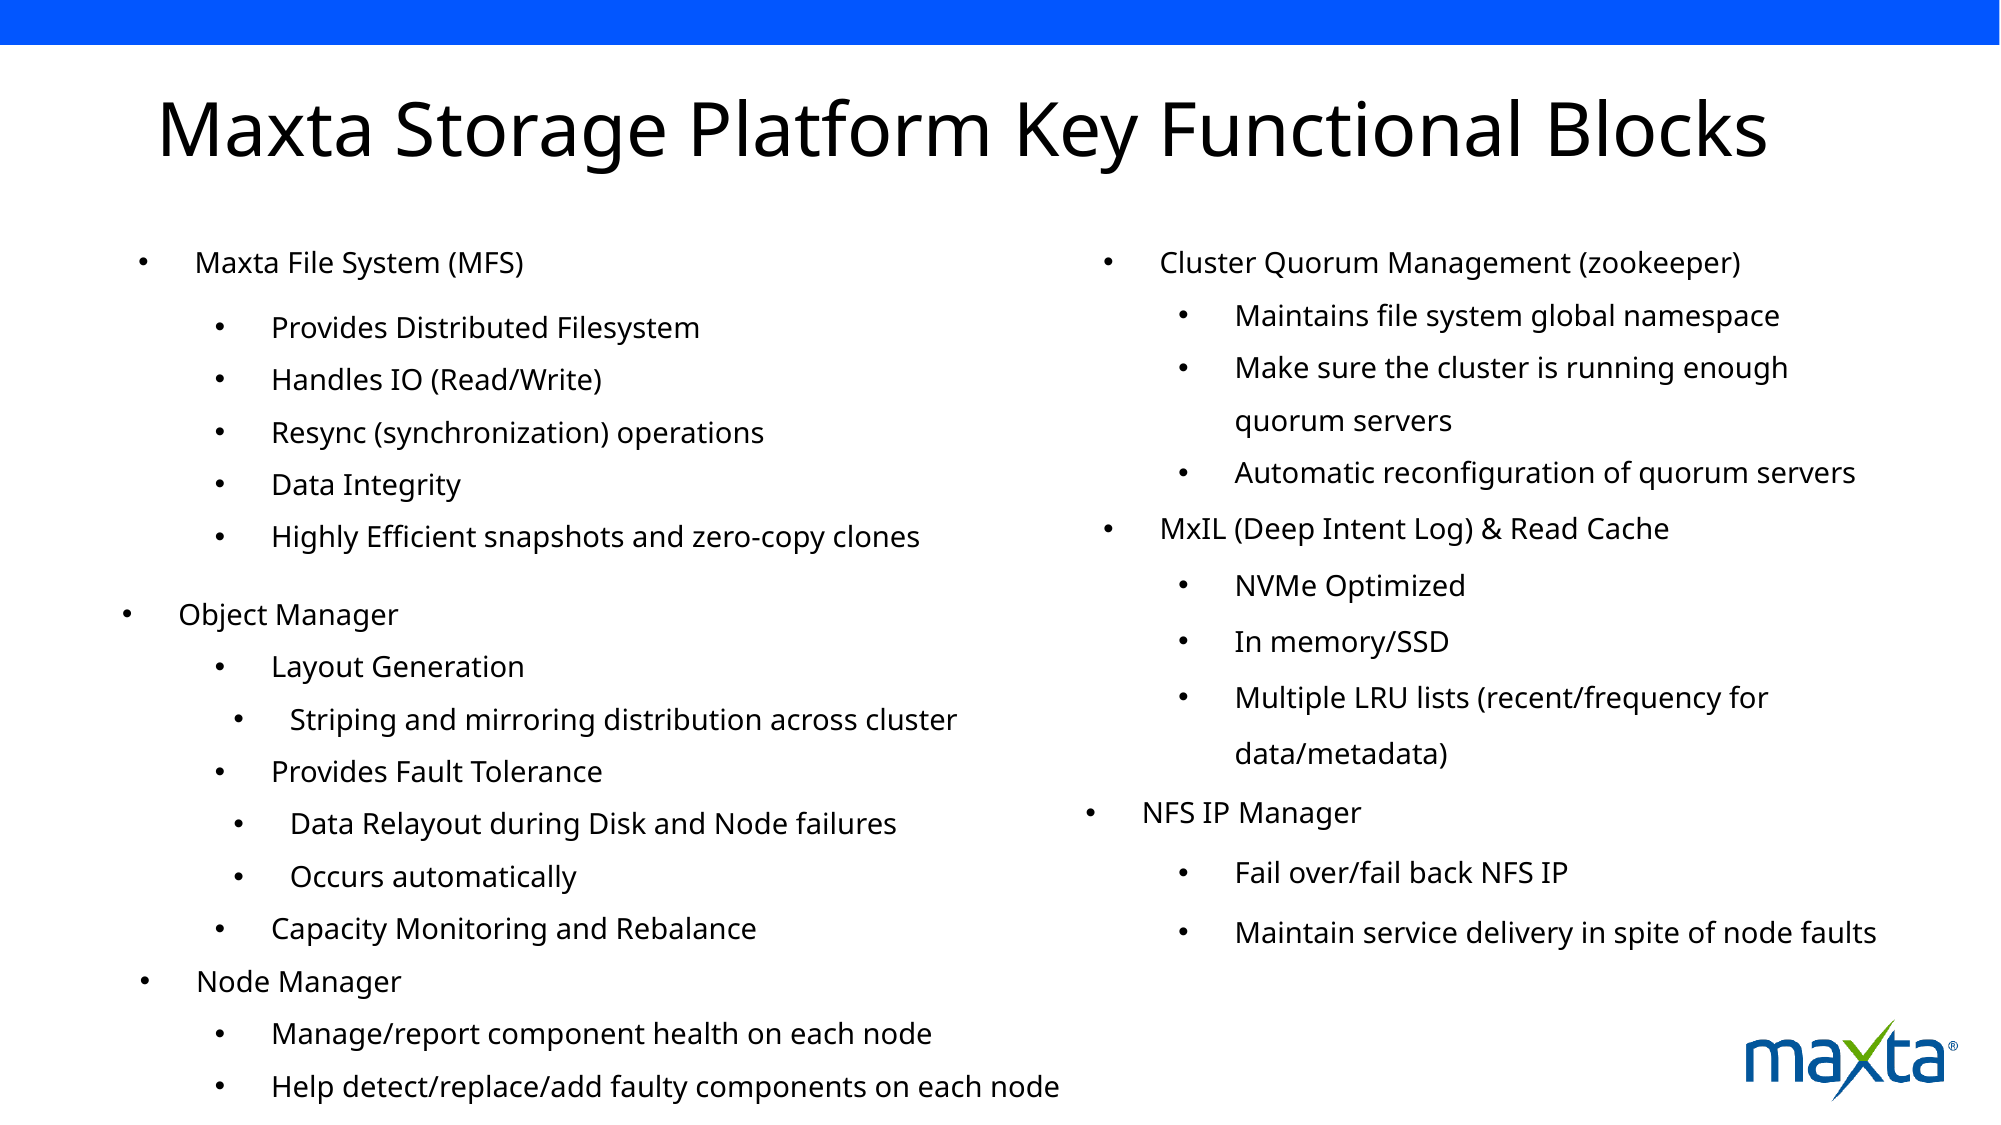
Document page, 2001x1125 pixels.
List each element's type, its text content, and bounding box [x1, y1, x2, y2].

picture [1741, 1016, 1961, 1103]
text_box Cluster Quorum Management (zookeeper) Maintains file system global namespace Make sure the cluster is running enough quorum servers Automatic reconfiguration of quorum servers MxIL (Deep Intent Log) & Read Cache NVMe Optimized In memory/SSD Multiple LRU lists (recent/frequency for data/metadata) NFS IP Manager Fail over/fail back NFS IP Maintain service delivery in spite of node faults [1069, 219, 1894, 1043]
text_box Maxta File System (MFS) Provides Distributed Filesystem Handles IO (Read/Write) Resync (synchronization) operations Data Integrity Highly Efficient snapshots and zero-copy clones Object Manager Layout Generation Striping and mirroring distribution across cluster Provides Fault Tolerance Data Relayout during Disk and Node failures Occurs automatically Capacity Monitoring and Rebalance Node Manager Manage/report component health on each node Help detect/replace/add faulty components on each node [106, 219, 1125, 1125]
title Maxta Storage Platform Key Functional Blocks [142, 60, 1858, 204]
